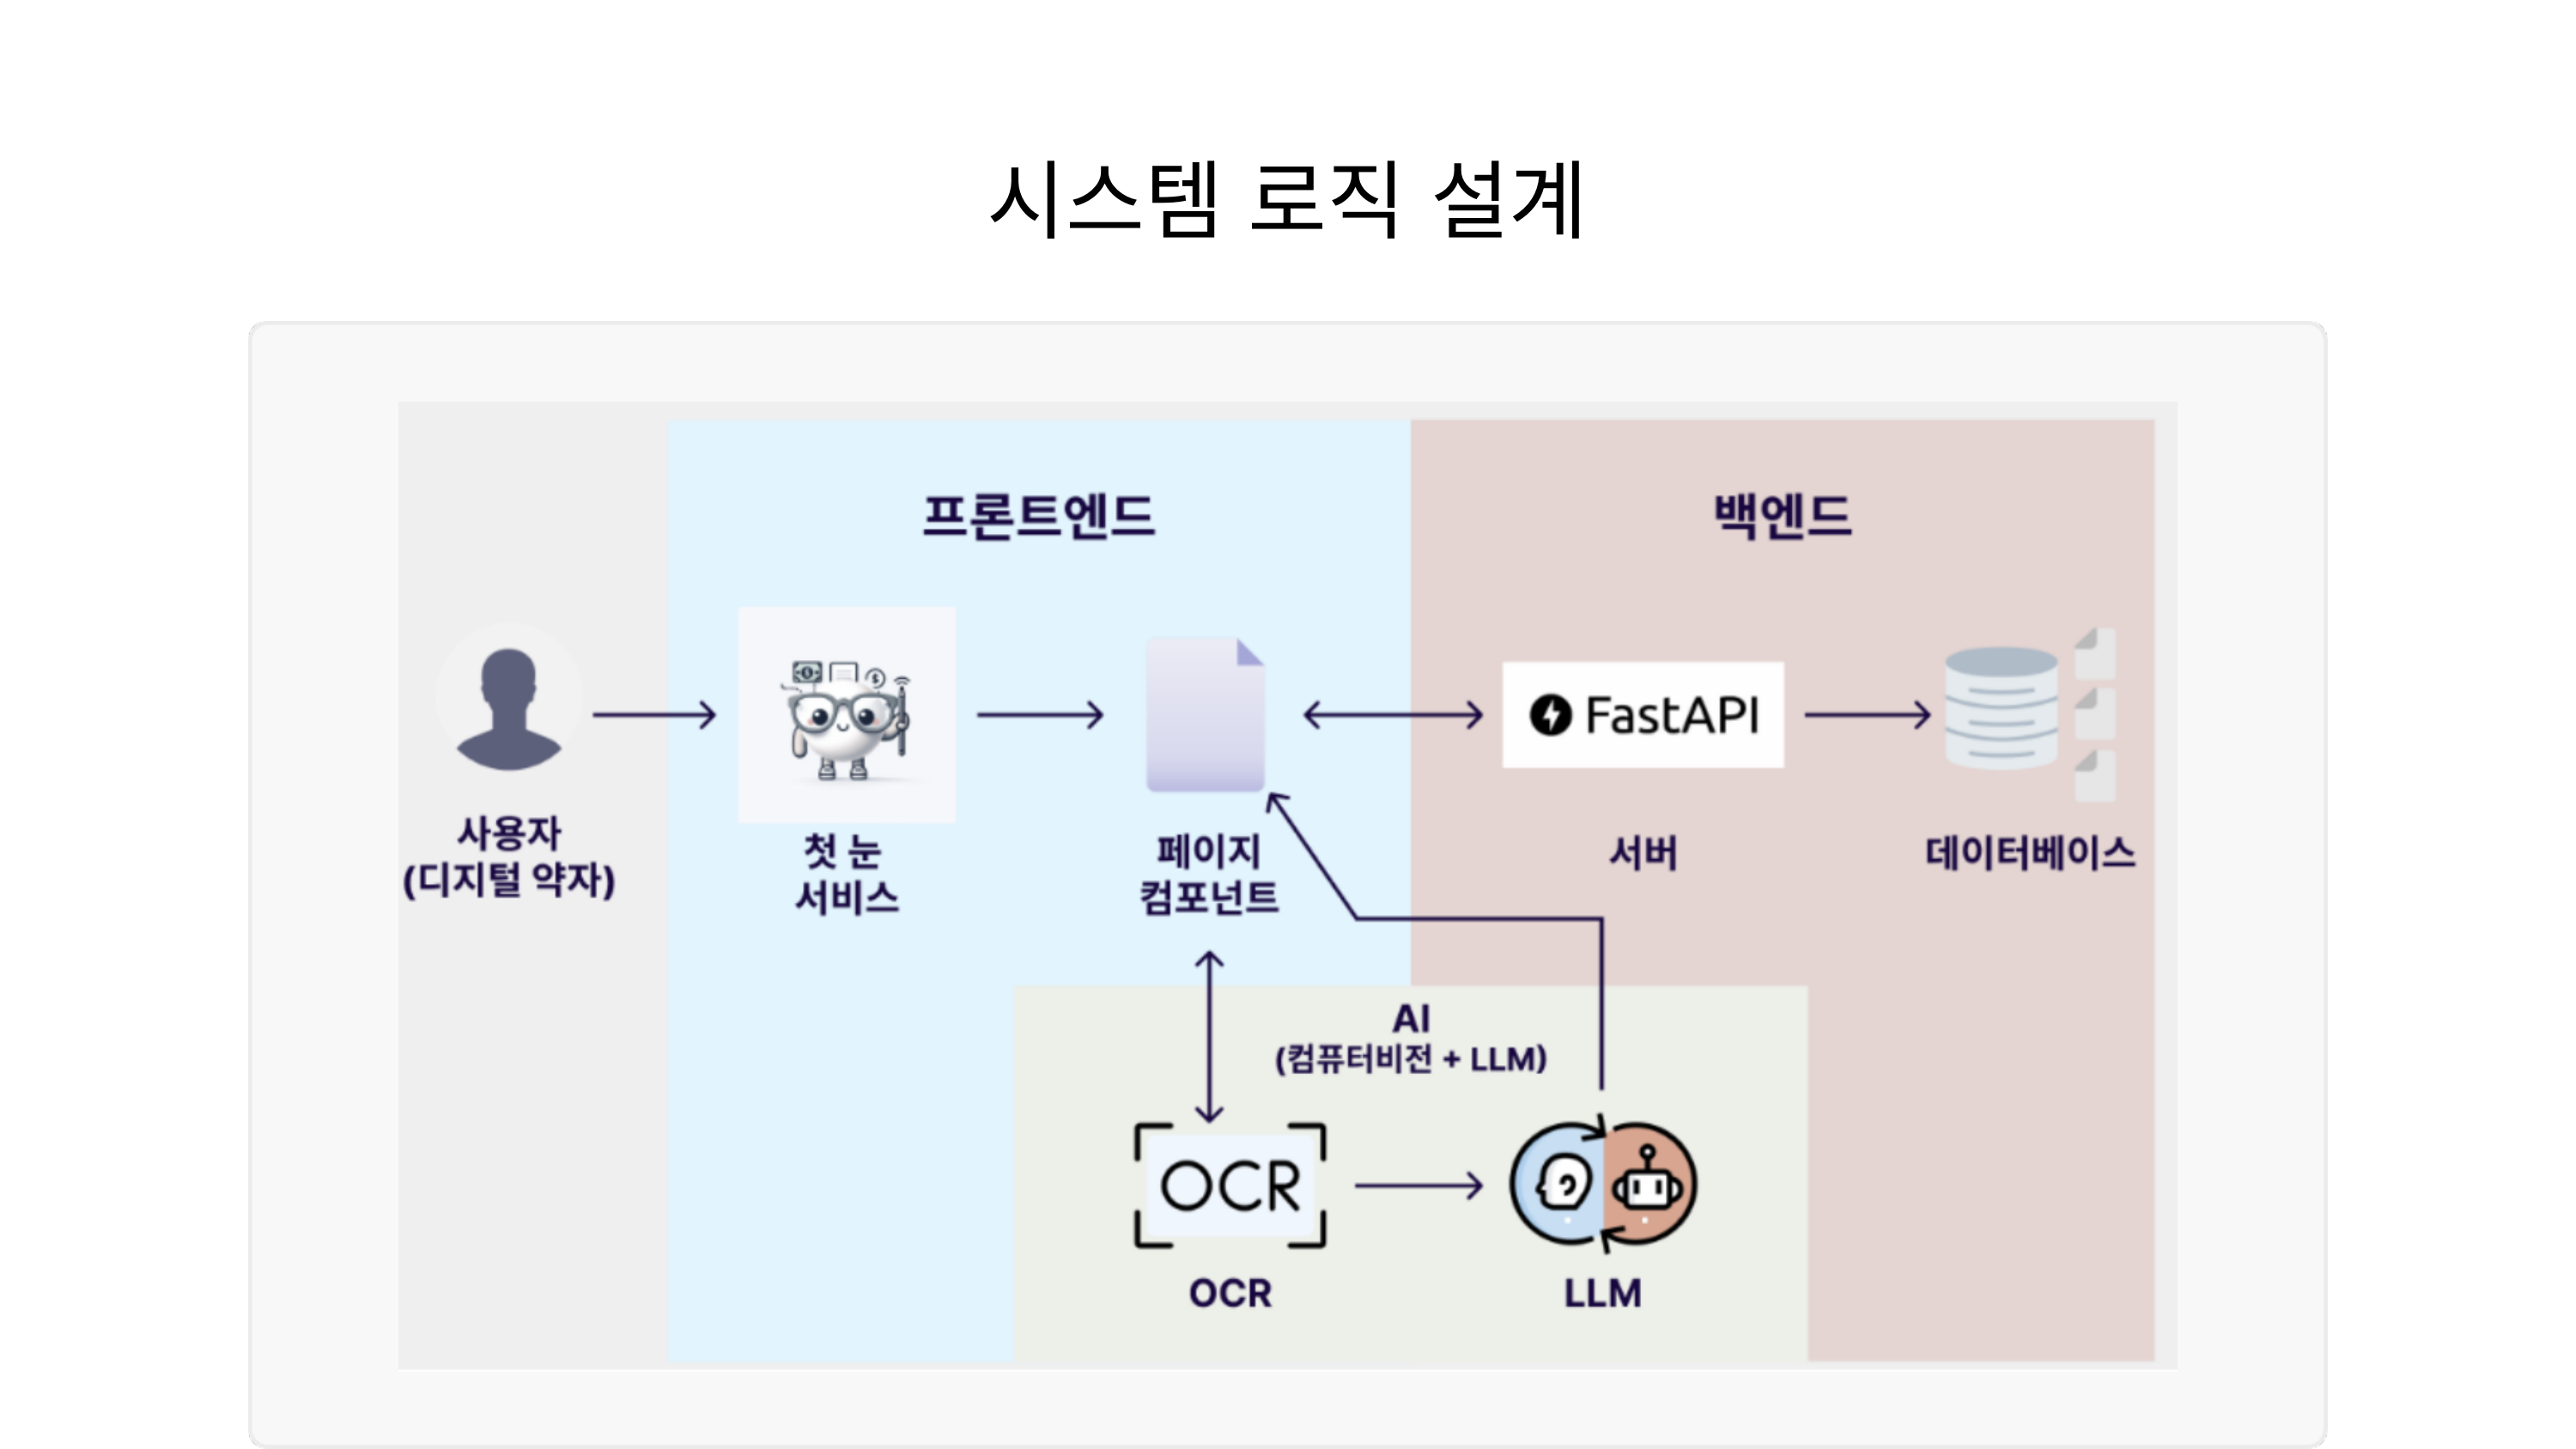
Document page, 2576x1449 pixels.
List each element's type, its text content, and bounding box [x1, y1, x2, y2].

text_box 시스템 로직 설계 [683, 129, 1893, 251]
picture [248, 321, 2328, 1449]
